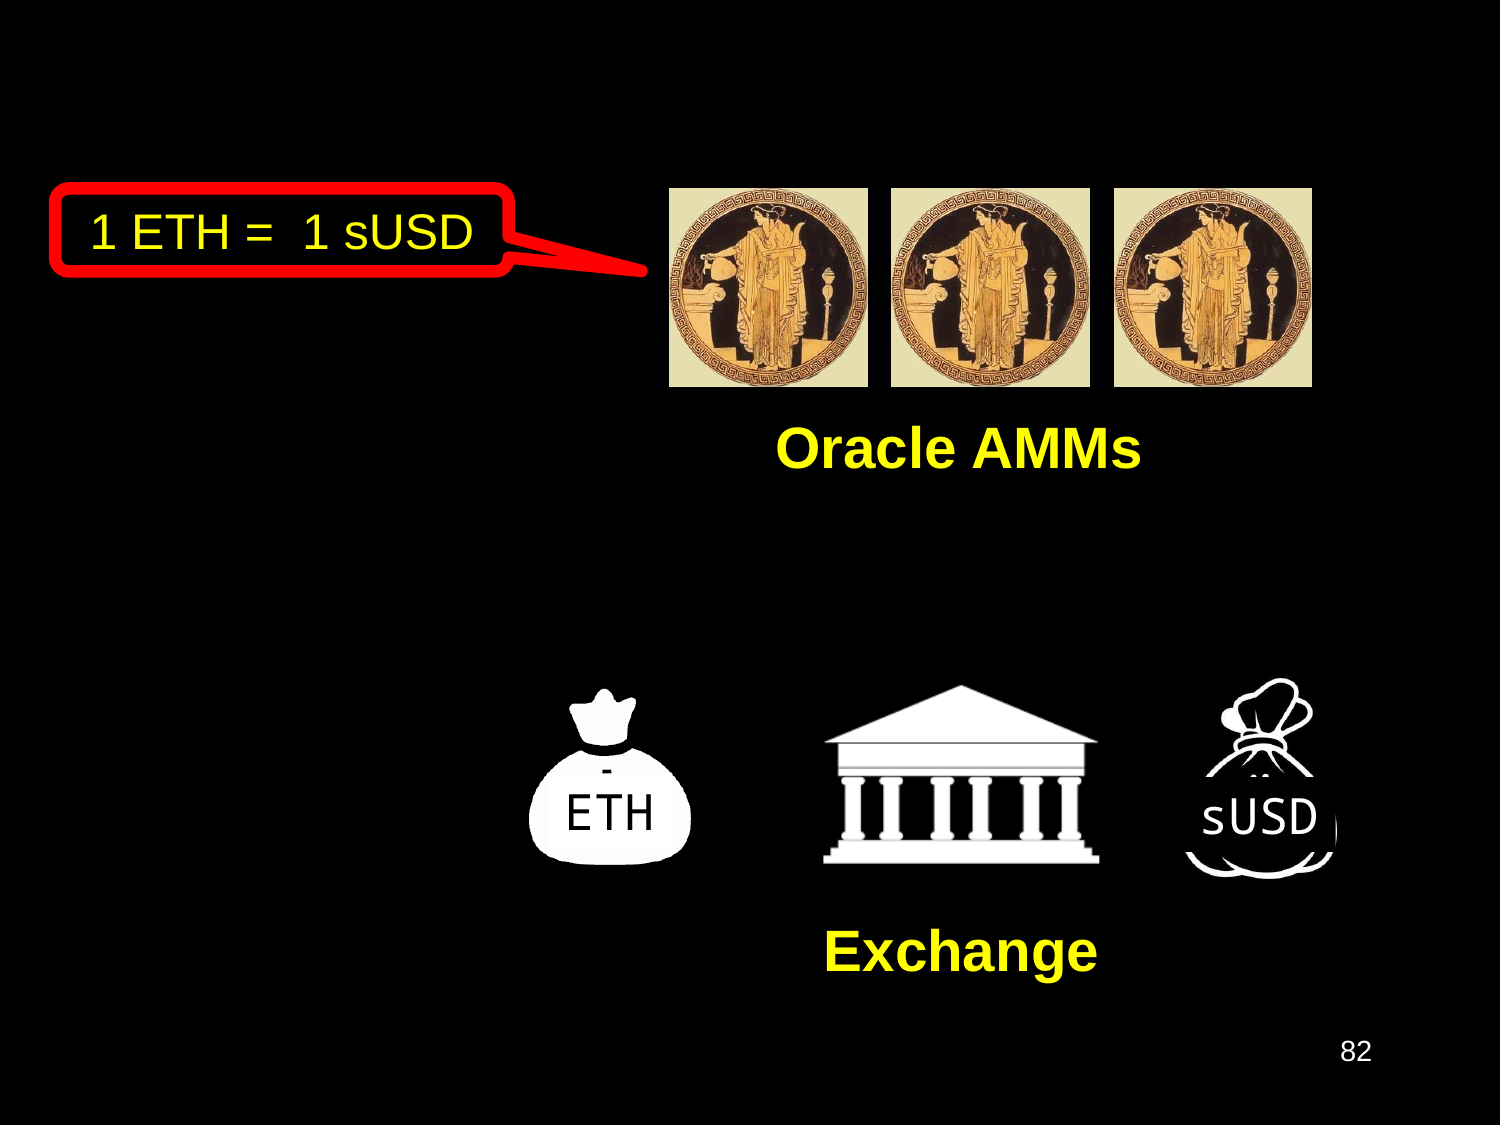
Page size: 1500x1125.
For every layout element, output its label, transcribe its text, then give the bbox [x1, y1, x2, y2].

slide_number 82 [1074, 1024, 1388, 1101]
text_box Oracle AMMs [760, 402, 1158, 488]
picture [668, 187, 868, 388]
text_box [806, 623, 1117, 992]
text_box 1 ETH = 1 sUSD [55, 188, 642, 272]
picture [891, 187, 1090, 388]
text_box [521, 688, 698, 865]
picture [1113, 187, 1313, 388]
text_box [1128, 657, 1388, 916]
